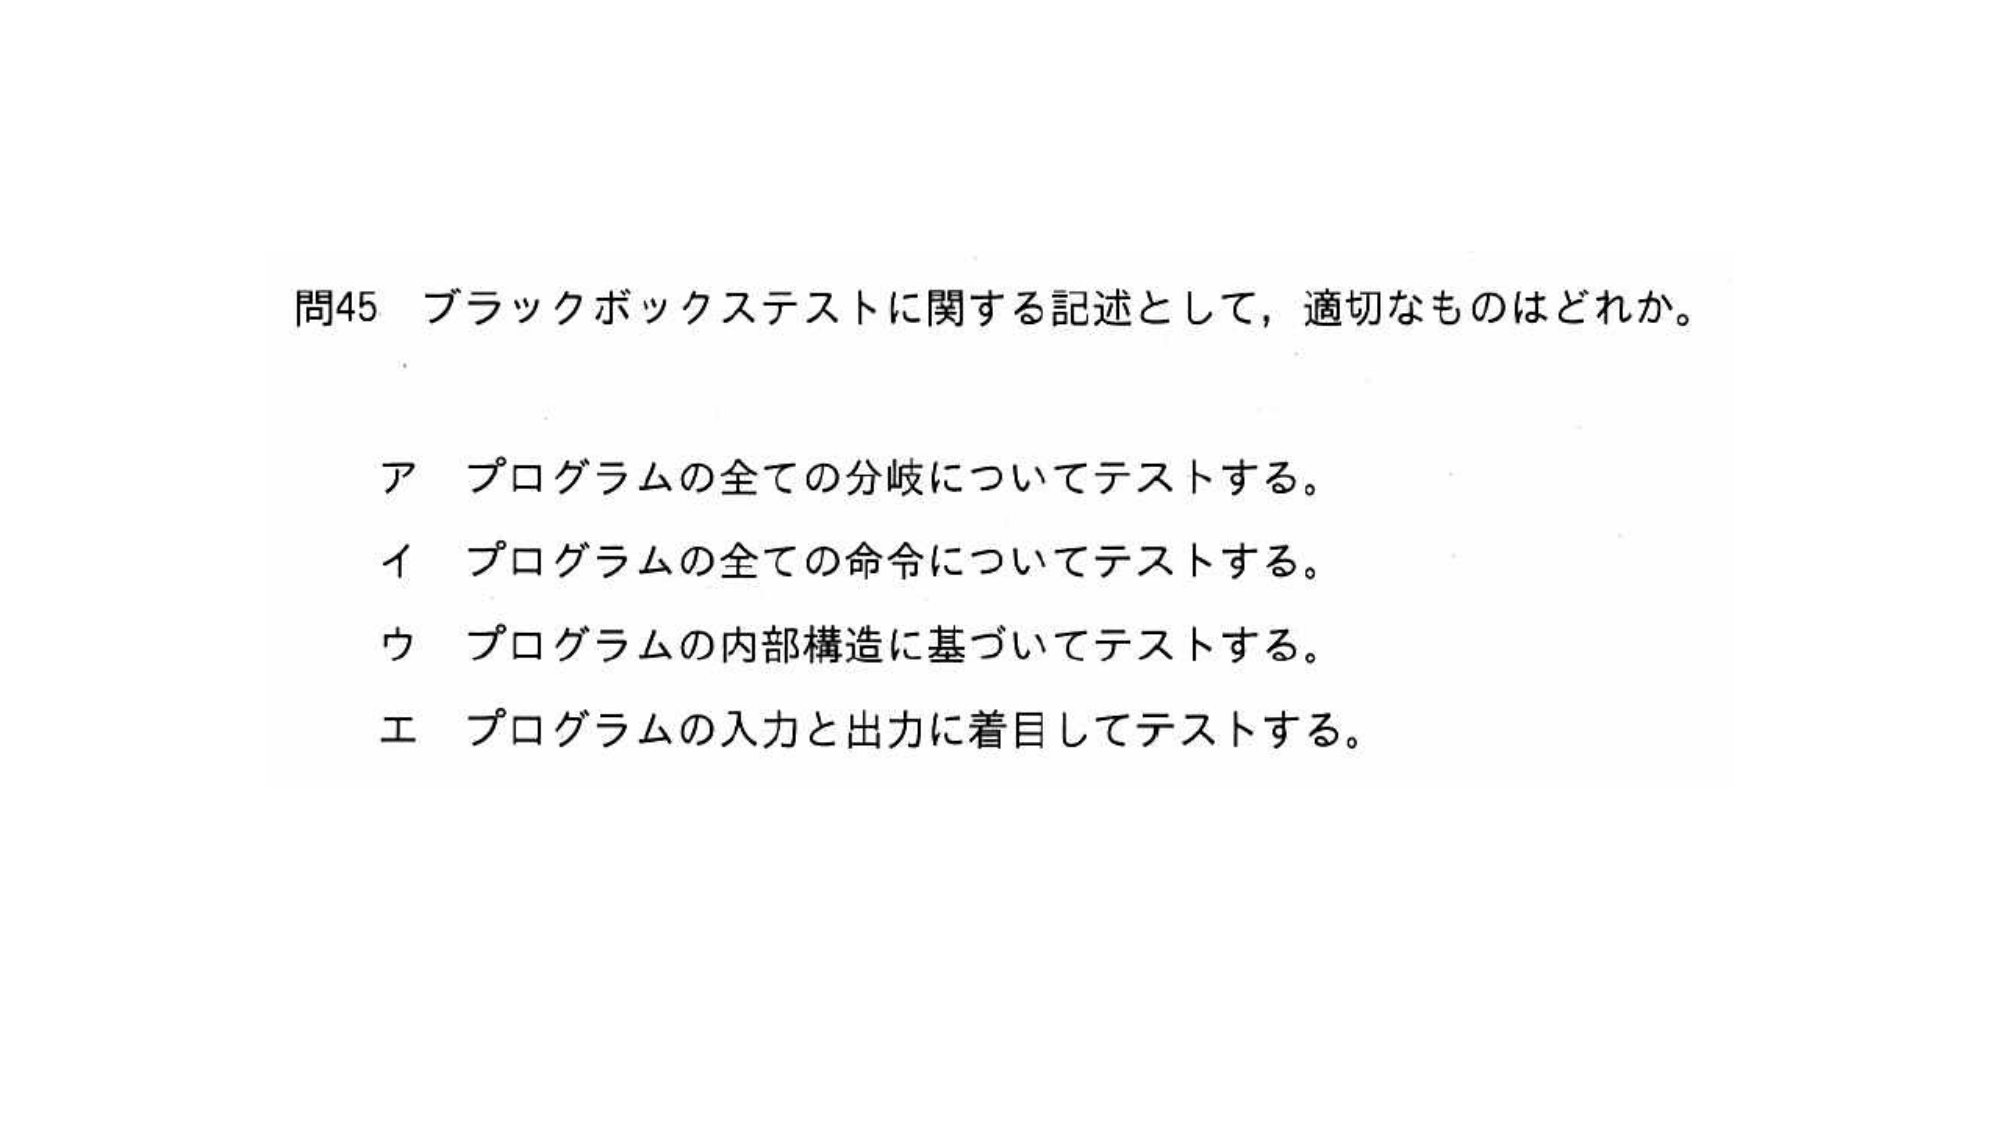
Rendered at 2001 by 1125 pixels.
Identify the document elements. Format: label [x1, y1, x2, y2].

picture [266, 251, 1734, 788]
